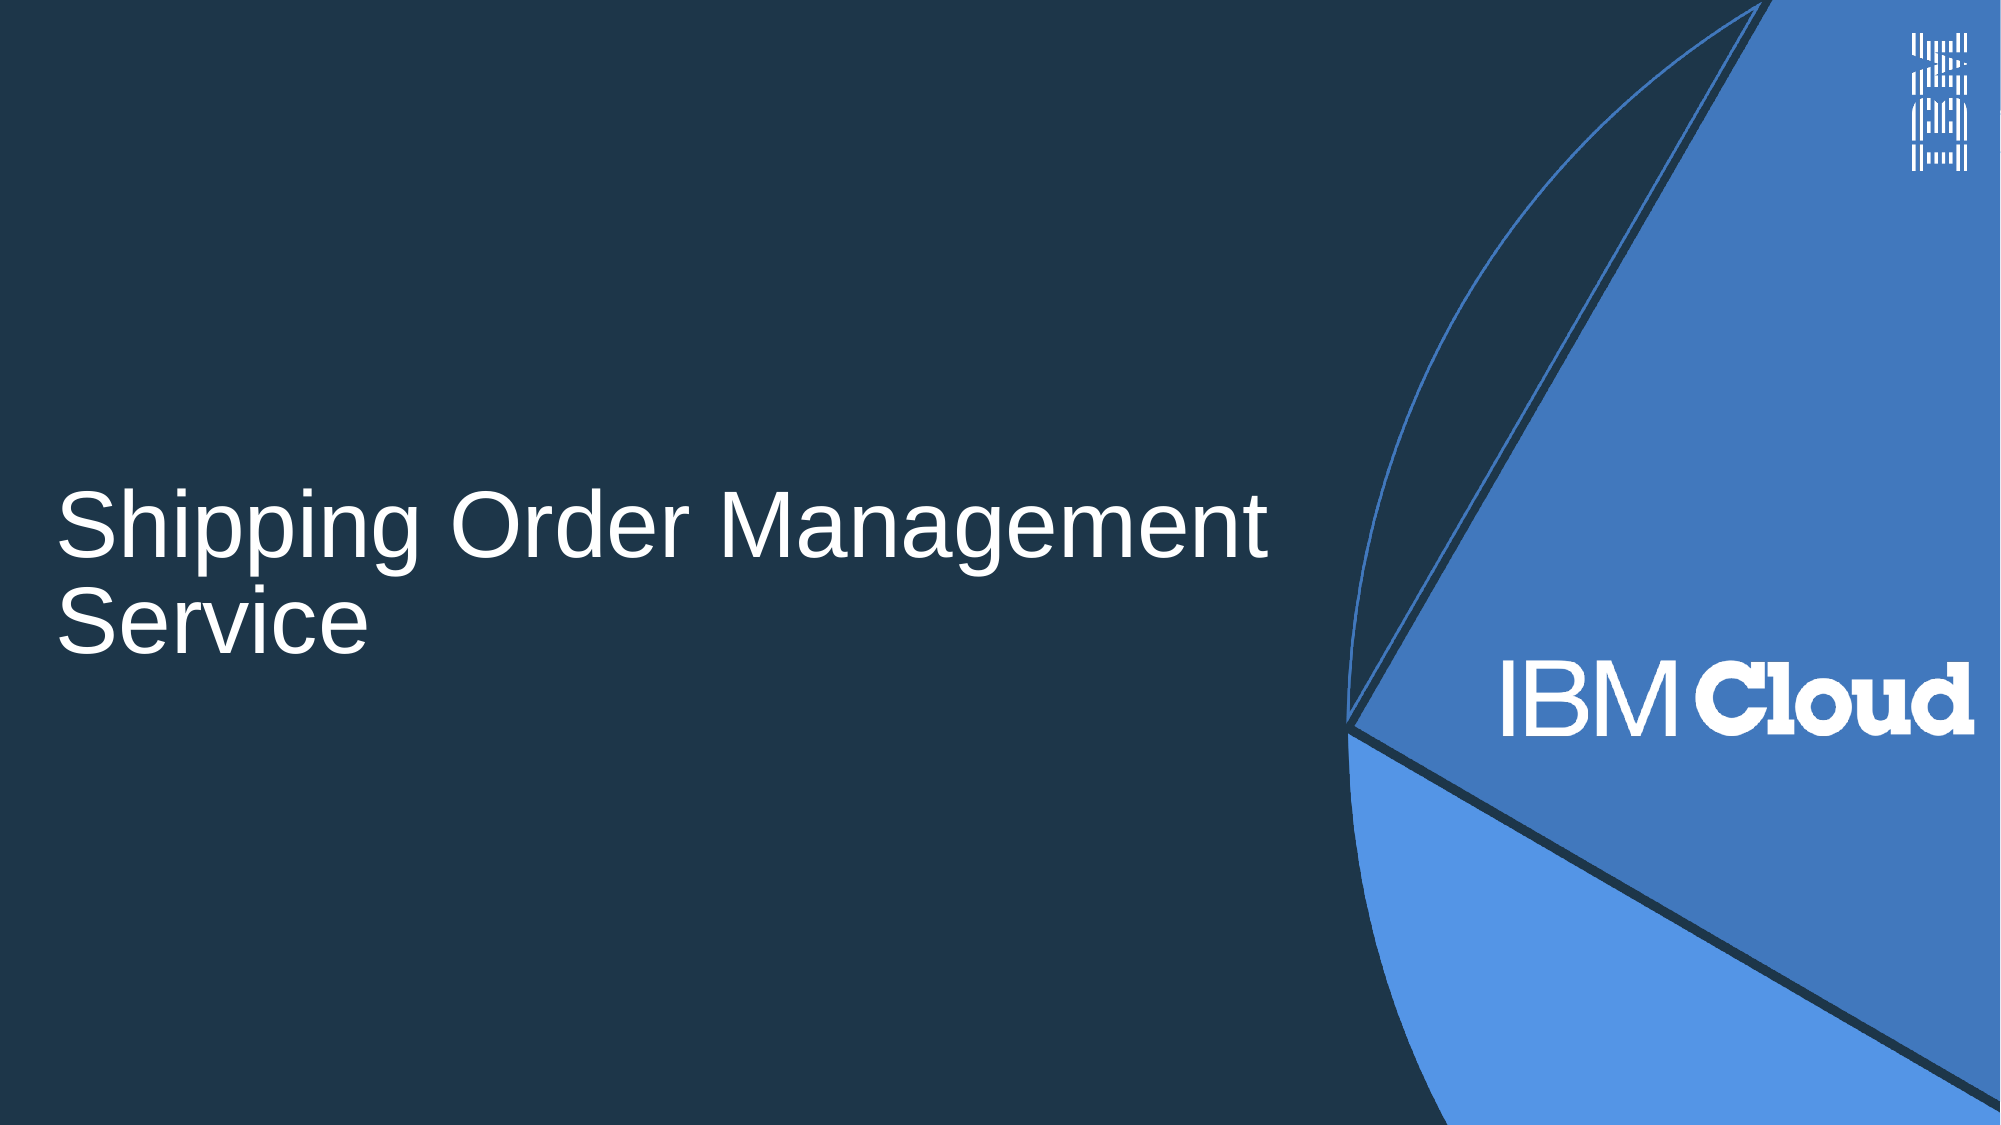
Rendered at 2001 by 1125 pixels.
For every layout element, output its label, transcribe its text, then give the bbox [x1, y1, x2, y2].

picture [1346, 0, 2001, 1125]
slide_number 46 [1867, 1056, 1955, 1117]
title Shipping Order Management Service [55, 470, 1354, 674]
